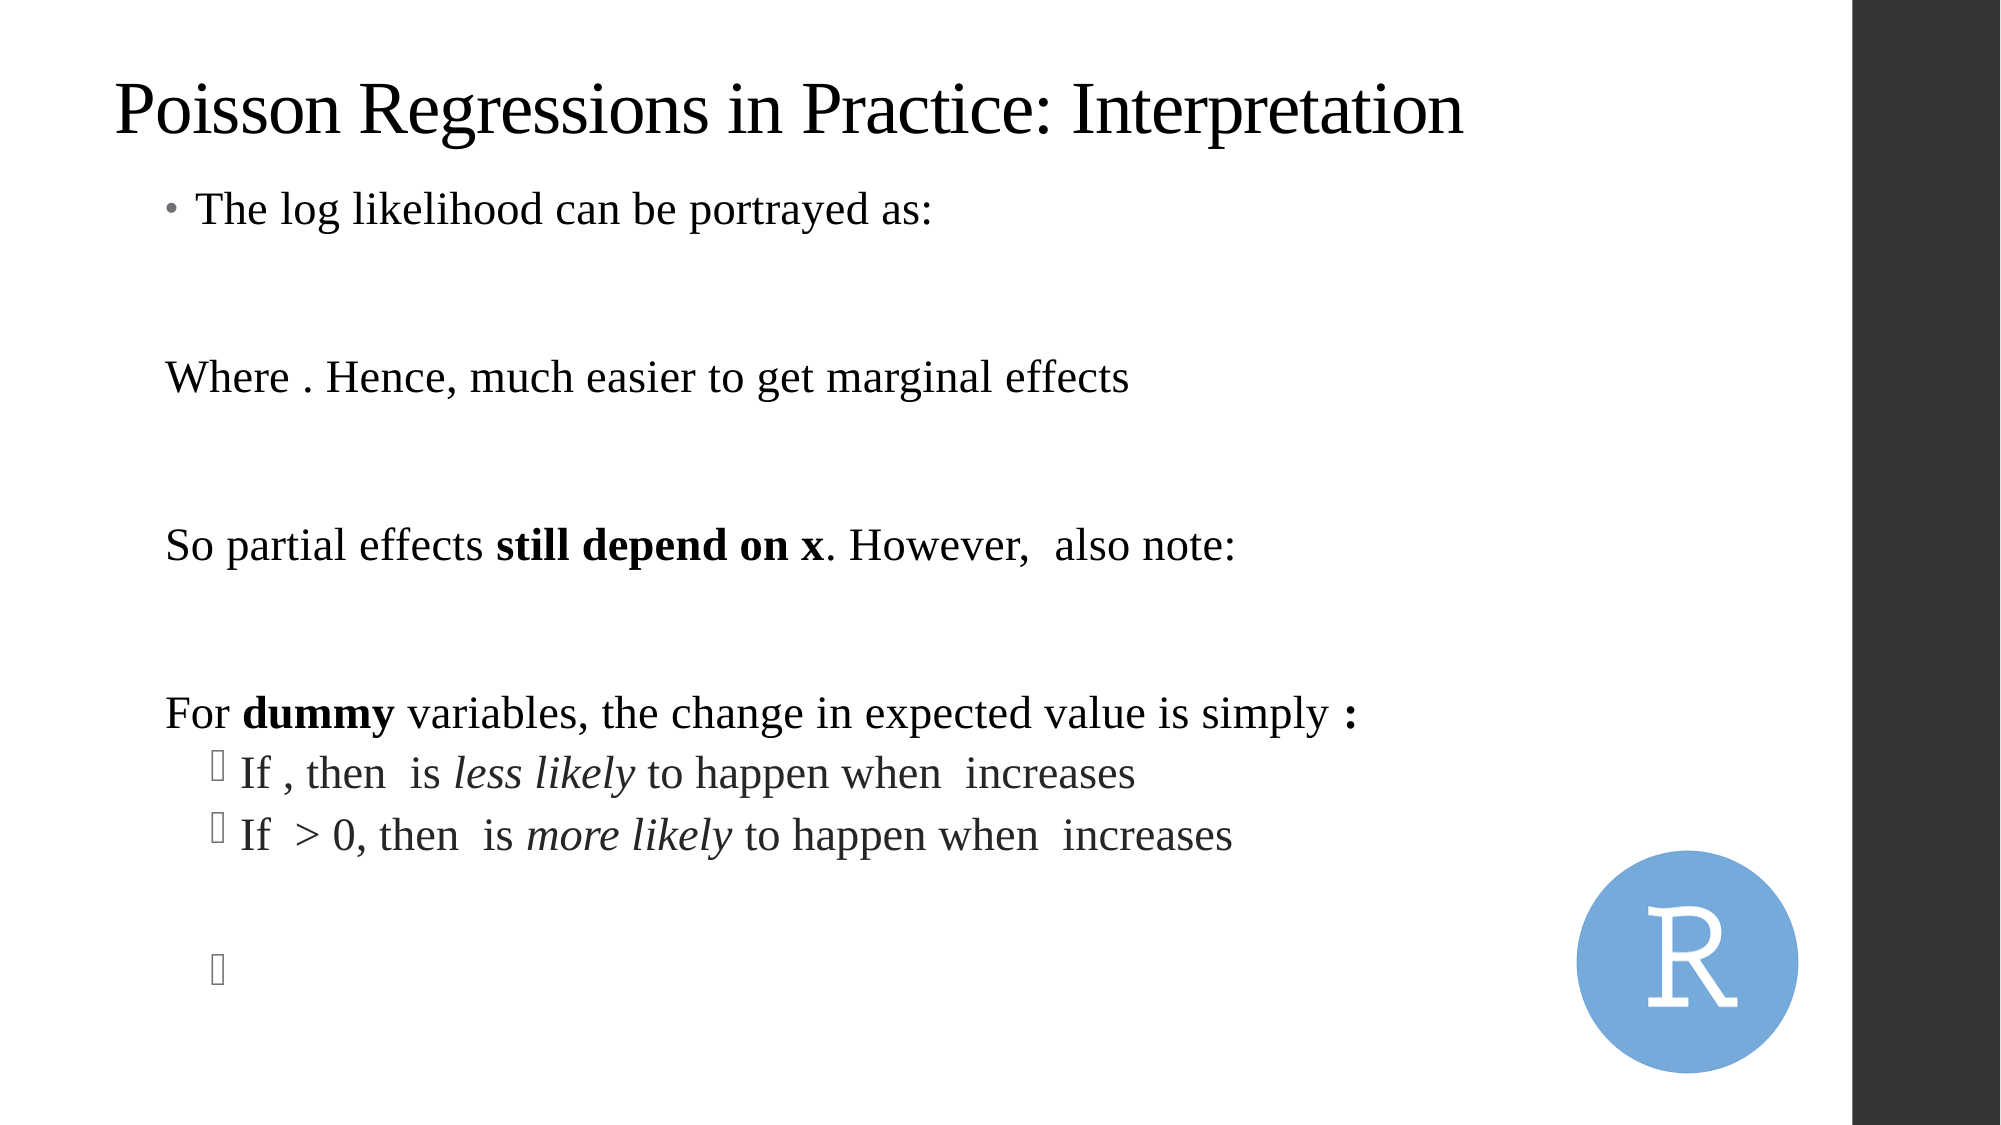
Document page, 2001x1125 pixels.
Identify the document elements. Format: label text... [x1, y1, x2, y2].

picture [1574, 849, 1801, 1076]
title Poisson Regressions in Practice: Interpretation [99, 55, 1813, 158]
